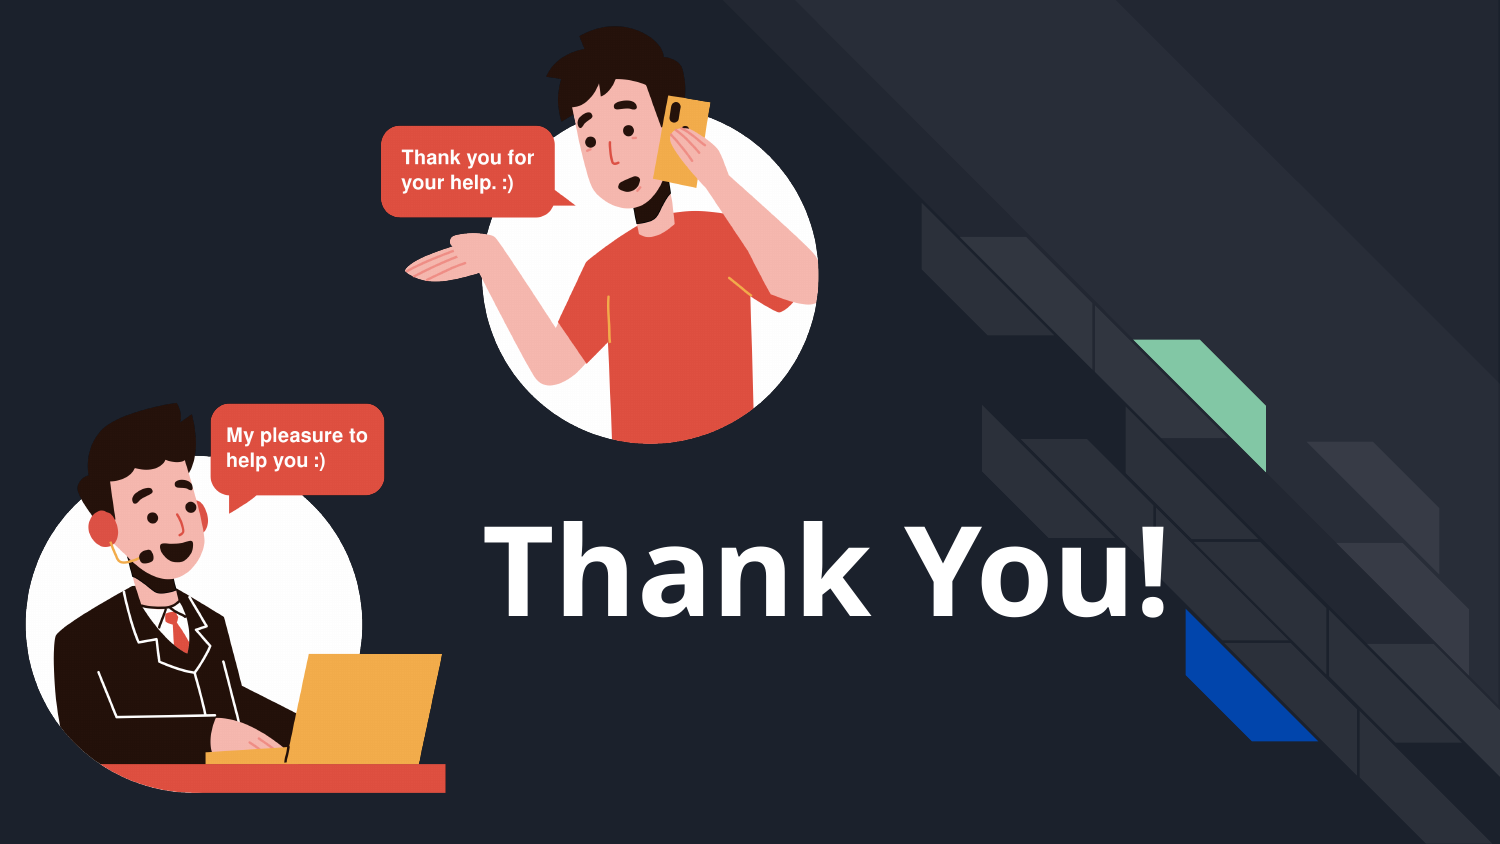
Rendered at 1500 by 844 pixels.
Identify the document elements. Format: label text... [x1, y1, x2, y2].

title Thank You! [848, 472, 1220, 661]
picture [0, 0, 844, 832]
